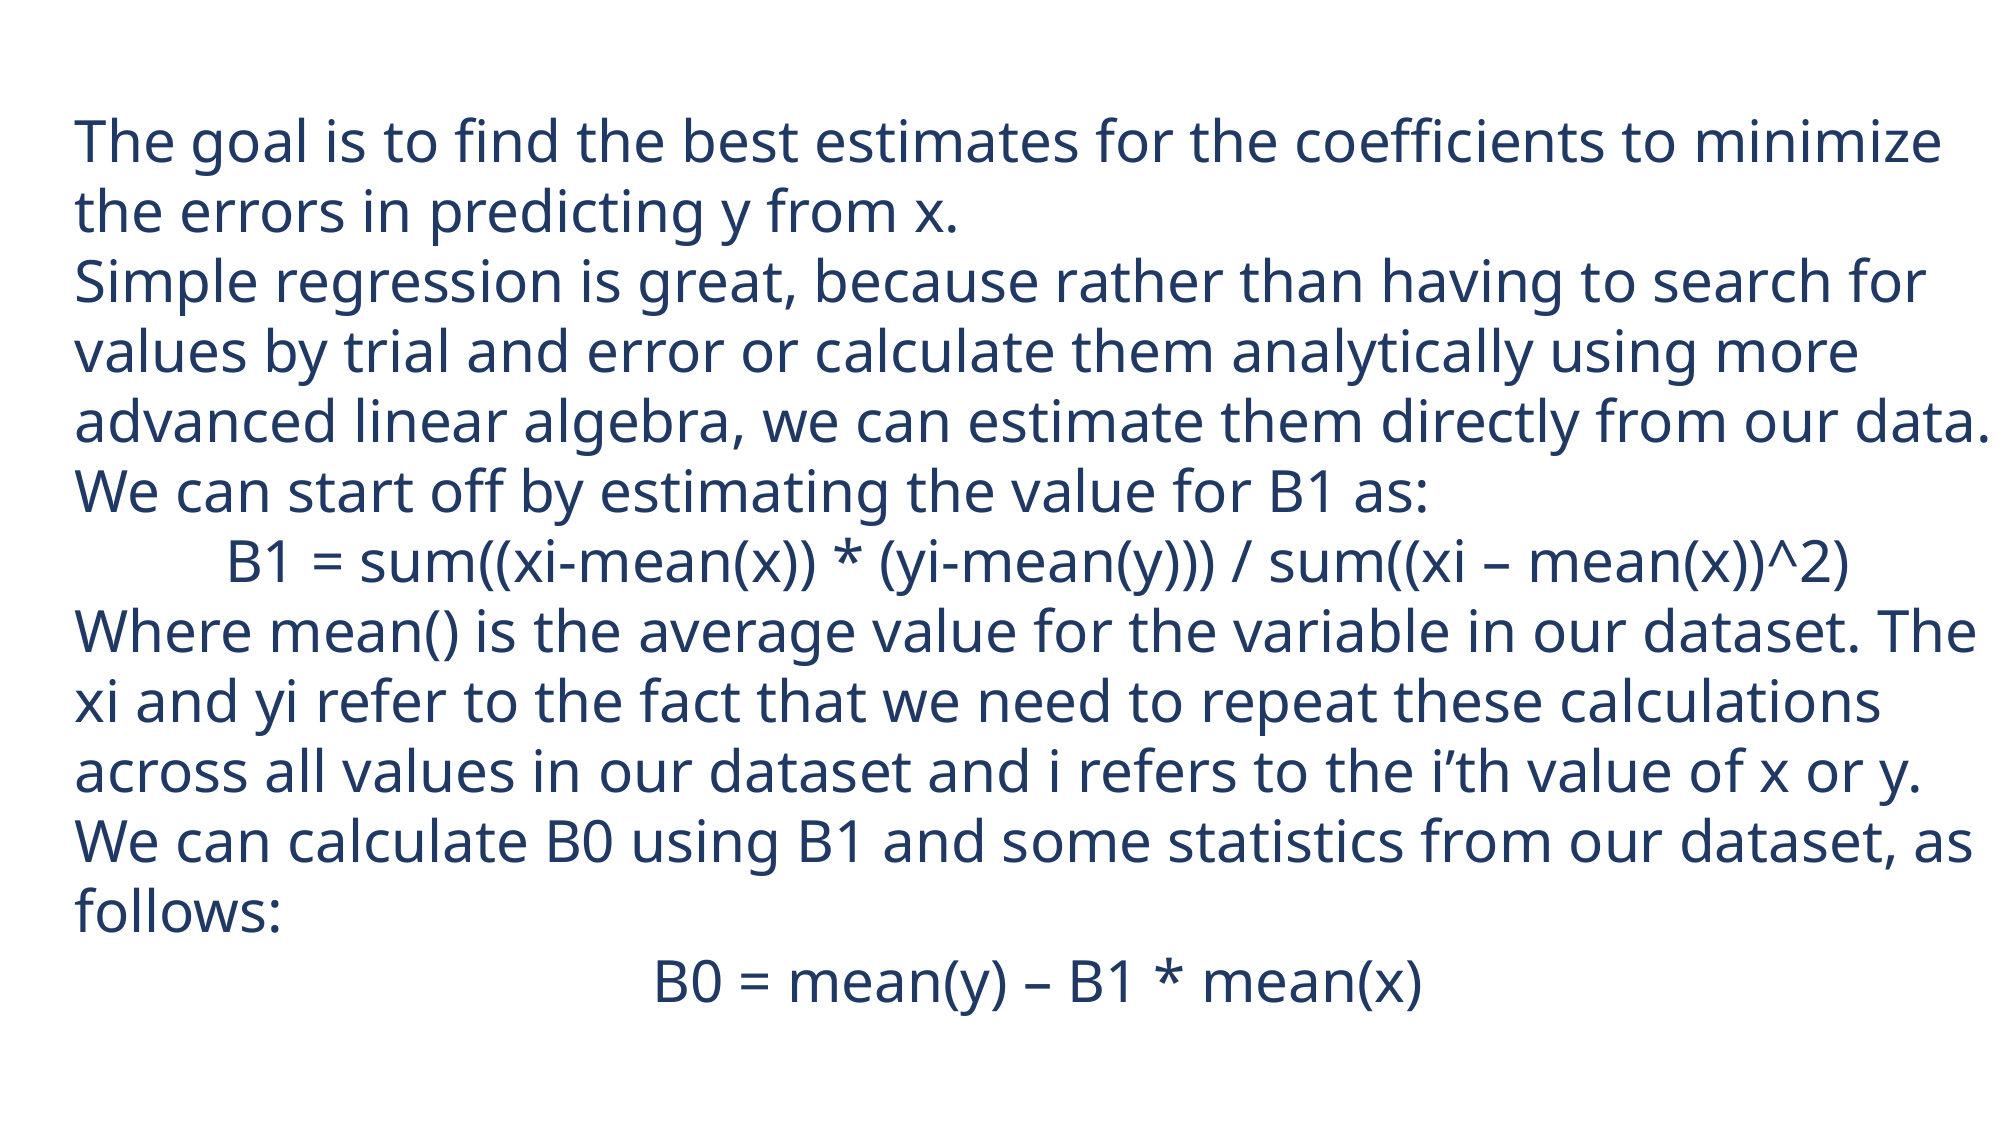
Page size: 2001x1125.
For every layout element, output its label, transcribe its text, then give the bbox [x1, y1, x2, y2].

text_box The goal is to find the best estimates for the coefficients to minimize the errors in predicting y from x. Simple regression is great, because rather than having to search for values by trial and error or calculate them analytically using more advanced linear algebra, we can estimate them directly from our data. We can start off by estimating the value for B1 as: B1 = sum((xi-mean(x)) * (yi-mean(y))) / sum((xi – mean(x))^2) Where mean() is the average value for the variable in our dataset. The xi and yi refer to the fact that we need to repeat these calculations across all values in our dataset and i refers to the i’th value of x or y. We can calculate B0 using B1 and some statistics from our dataset, as follows: B0 = mean(y) – B1 * mean(x) [59, 97, 2000, 1022]
